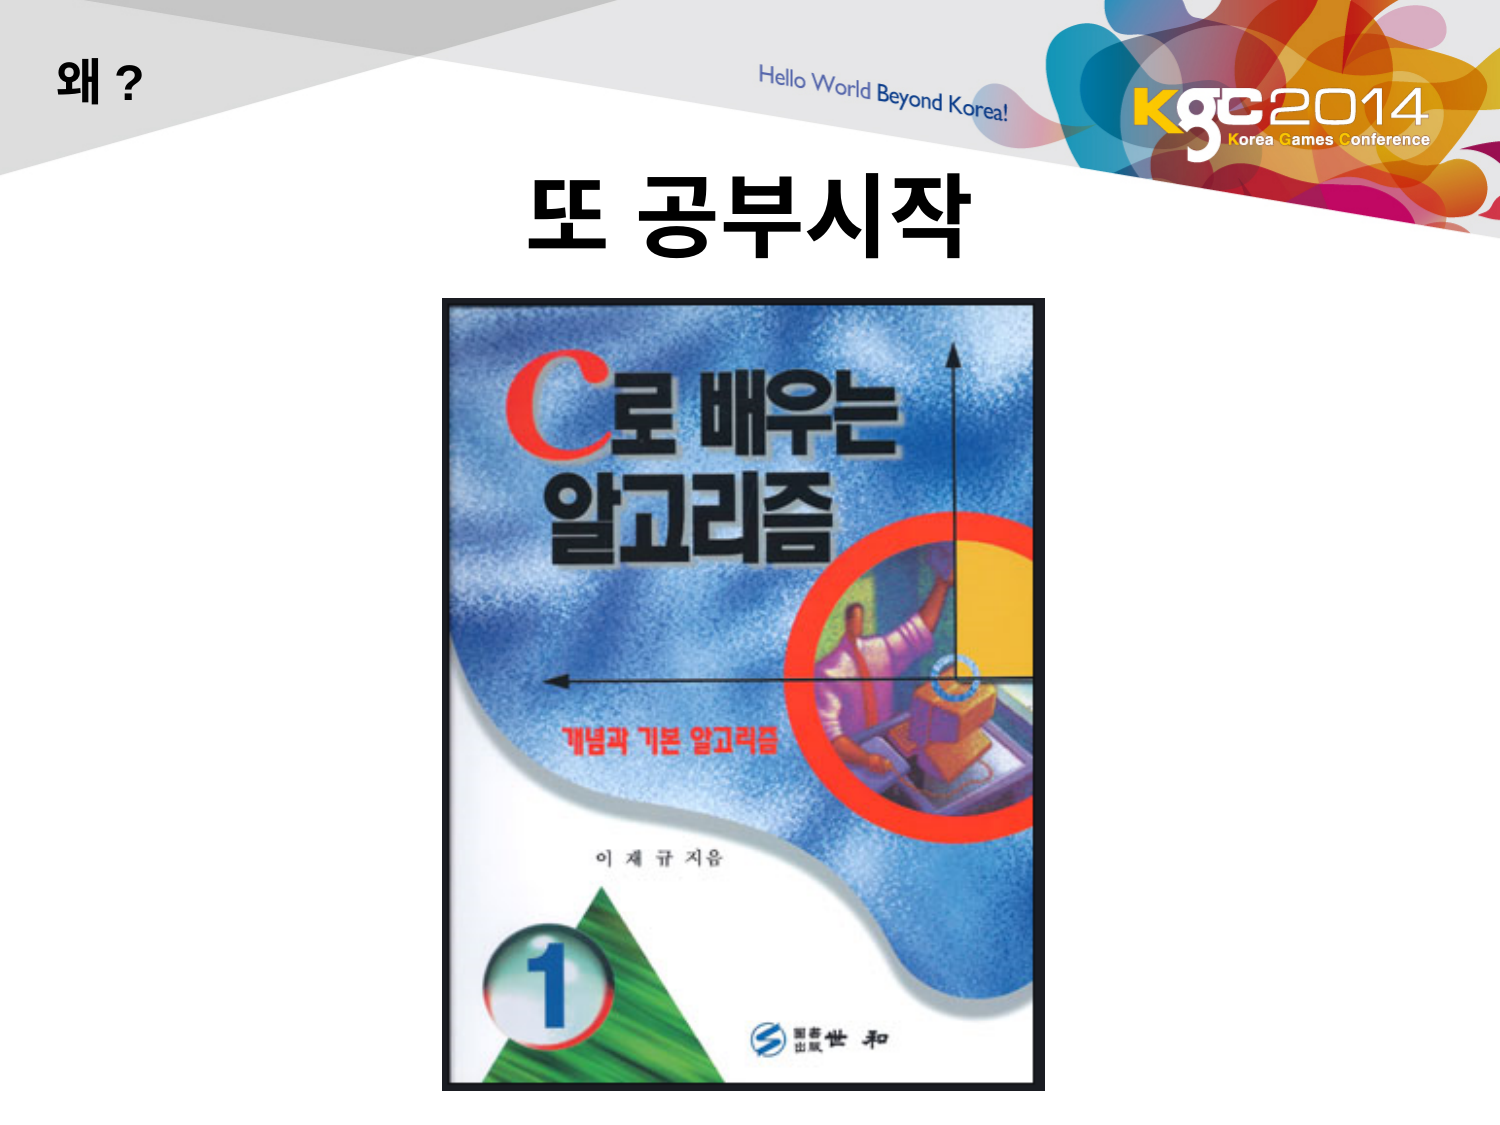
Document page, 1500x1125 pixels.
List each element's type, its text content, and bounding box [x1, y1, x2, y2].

picture [0, 0, 1500, 125]
list 왜? [41, 42, 727, 126]
title 또 공부시작 [0, 125, 1500, 303]
picture [0, 298, 1500, 1125]
